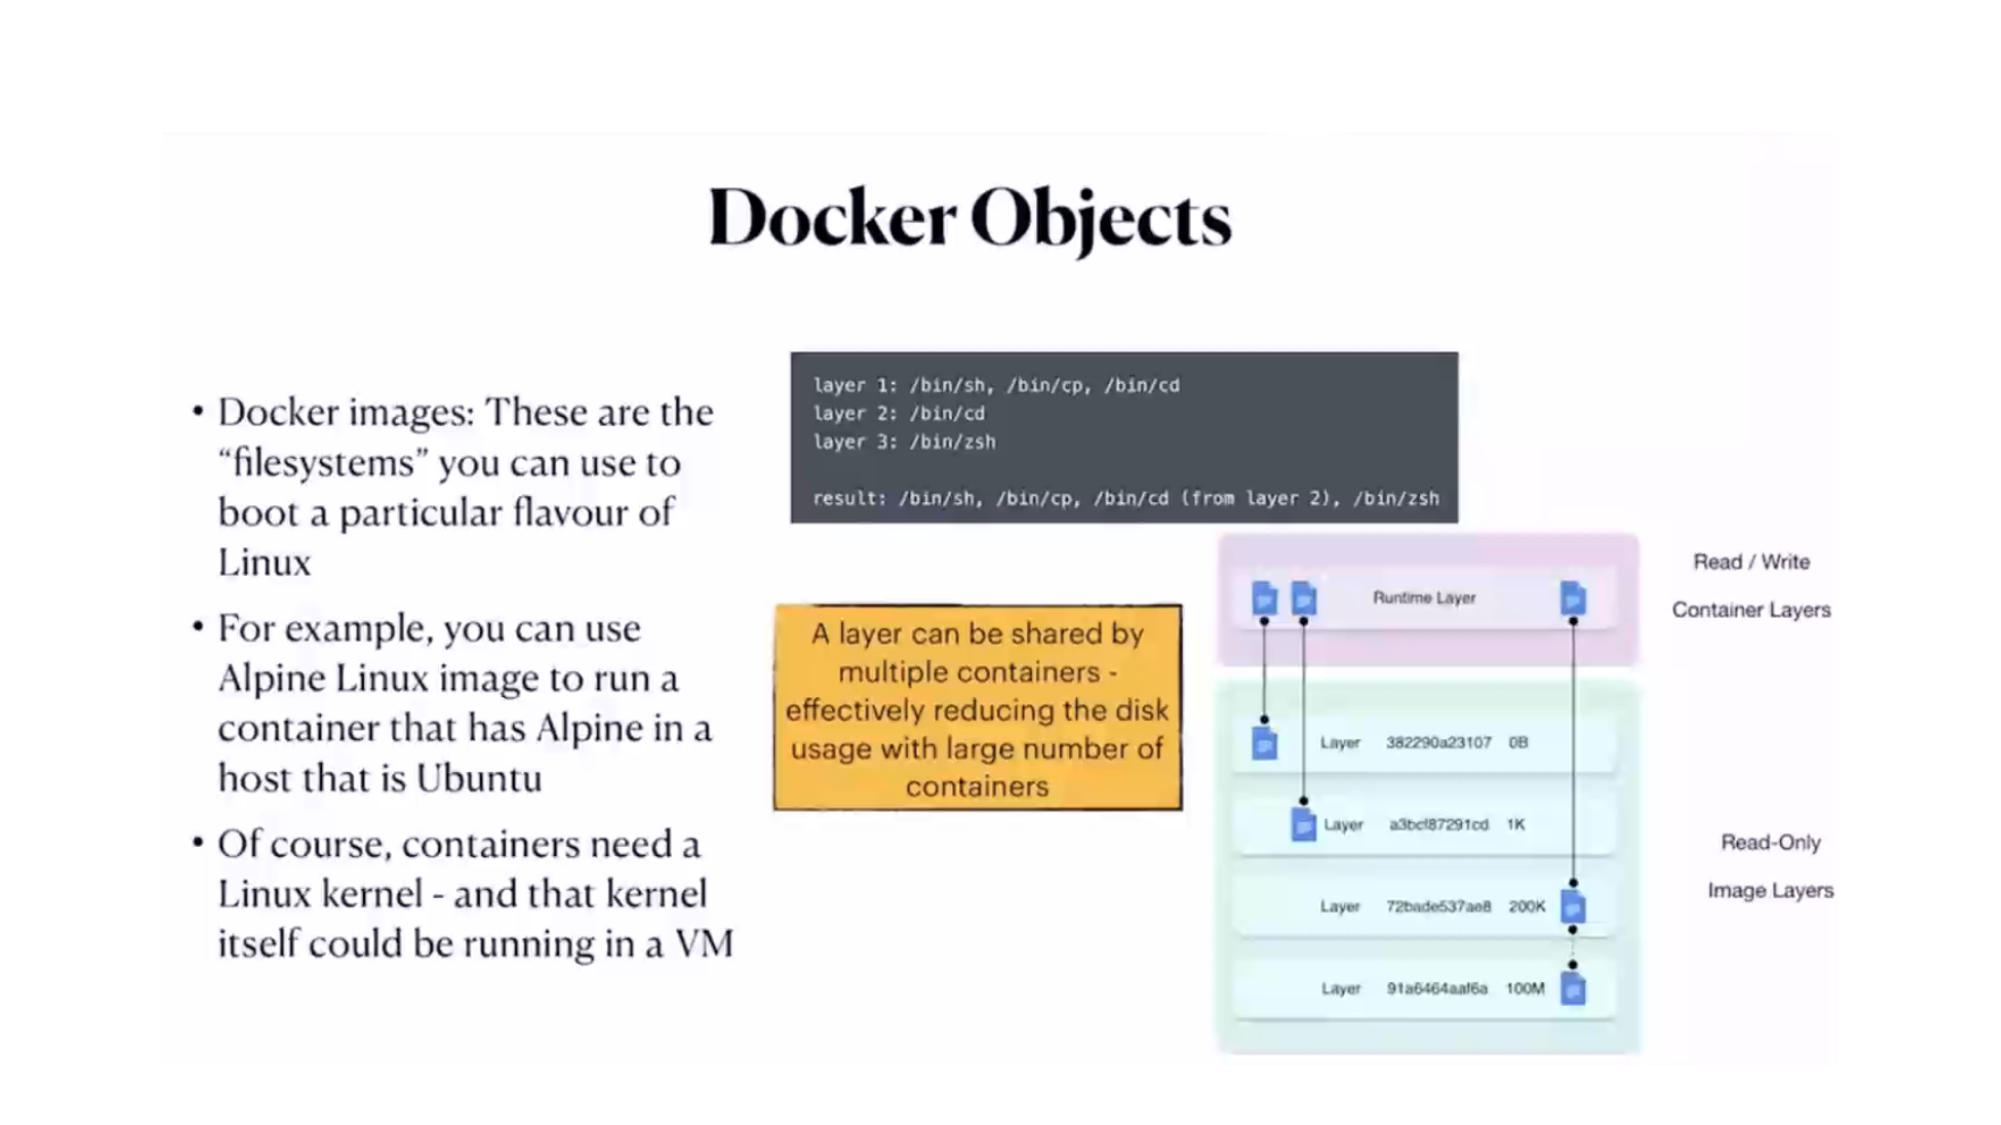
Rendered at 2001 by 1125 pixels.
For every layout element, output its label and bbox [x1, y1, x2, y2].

picture [162, 131, 1838, 1066]
